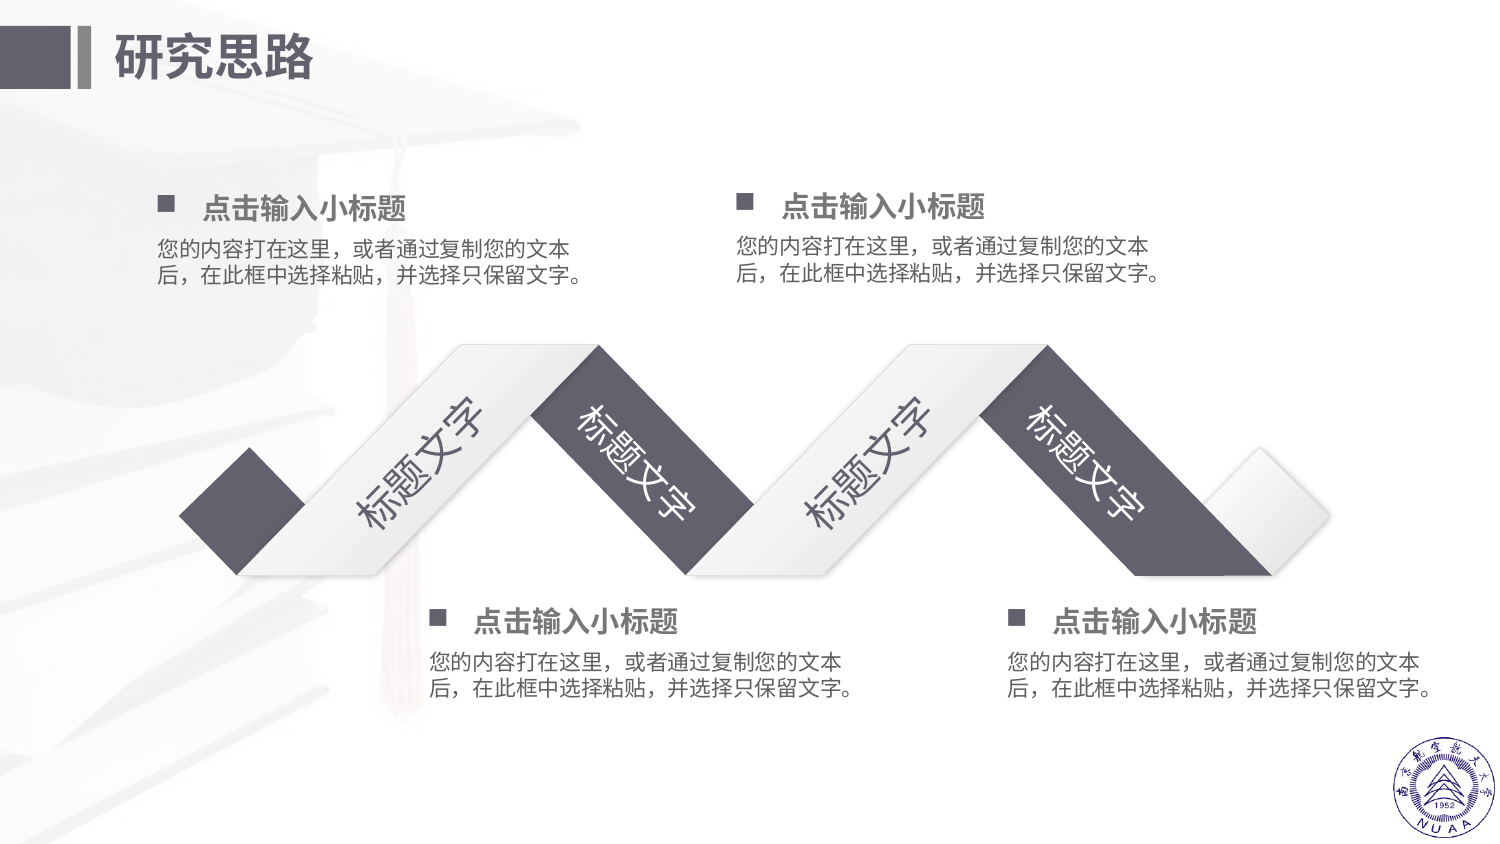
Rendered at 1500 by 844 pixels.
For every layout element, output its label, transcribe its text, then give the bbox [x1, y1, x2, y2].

text_box 您的内容打在这里，或者通过复制您的文本后，在此框中选择粘贴，并选择只保留文字。 [137, 234, 593, 328]
text_box 您的内容打在这里，或者通过复制您的文本后，在此框中选择粘贴，并选择只保留文字。 [987, 648, 1443, 742]
title 研究思路 [103, 11, 1439, 93]
text_box 标题文字 [535, 344, 752, 575]
text_box 点击输入小标题 [714, 180, 1023, 230]
text_box [178, 447, 303, 575]
text_box 标题文字 [983, 345, 1273, 576]
picture [1392, 737, 1495, 838]
text_box 您的内容打在这里，或者通过复制您的文本后，在此框中选择粘贴，并选择只保留文字。 [716, 232, 1172, 326]
text_box 点击输入小标题 [135, 182, 444, 232]
text_box 标题文字 [236, 344, 599, 576]
text_box 点击输入小标题 [406, 596, 716, 646]
text_box [1204, 447, 1331, 575]
text_box 标题文字 [685, 344, 1048, 576]
text_box 点击输入小标题 [985, 596, 1294, 646]
text_box 您的内容打在这里，或者通过复制您的文本后，在此框中选择粘贴，并选择只保留文字。 [409, 648, 864, 742]
